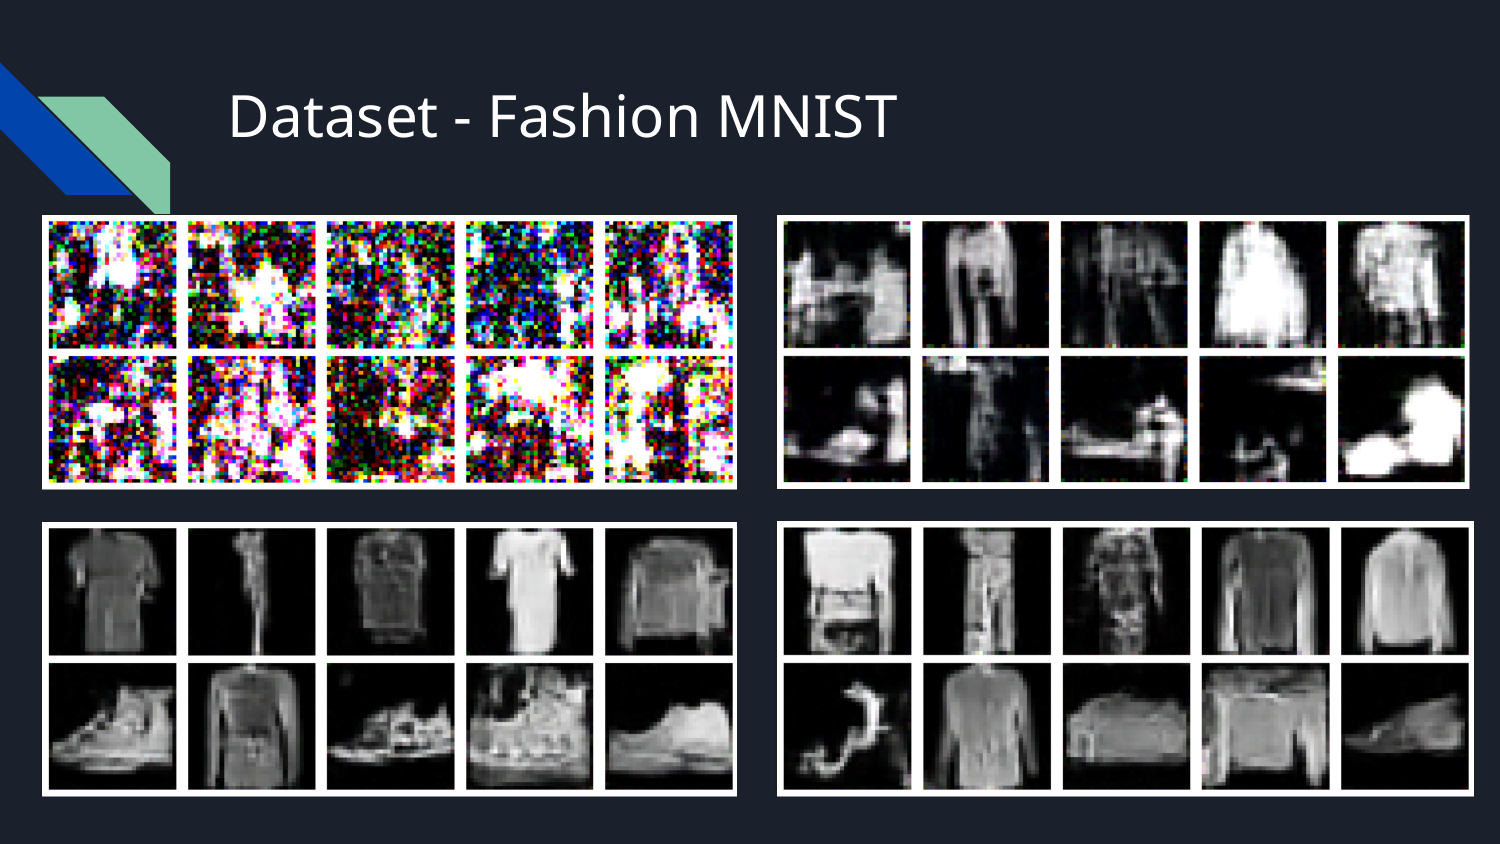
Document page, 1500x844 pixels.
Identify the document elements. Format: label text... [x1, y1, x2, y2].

picture [775, 521, 1475, 797]
picture [41, 214, 737, 490]
title Dataset - Fashion MNIST [212, 64, 1368, 215]
picture [41, 521, 737, 797]
picture [775, 214, 1470, 490]
